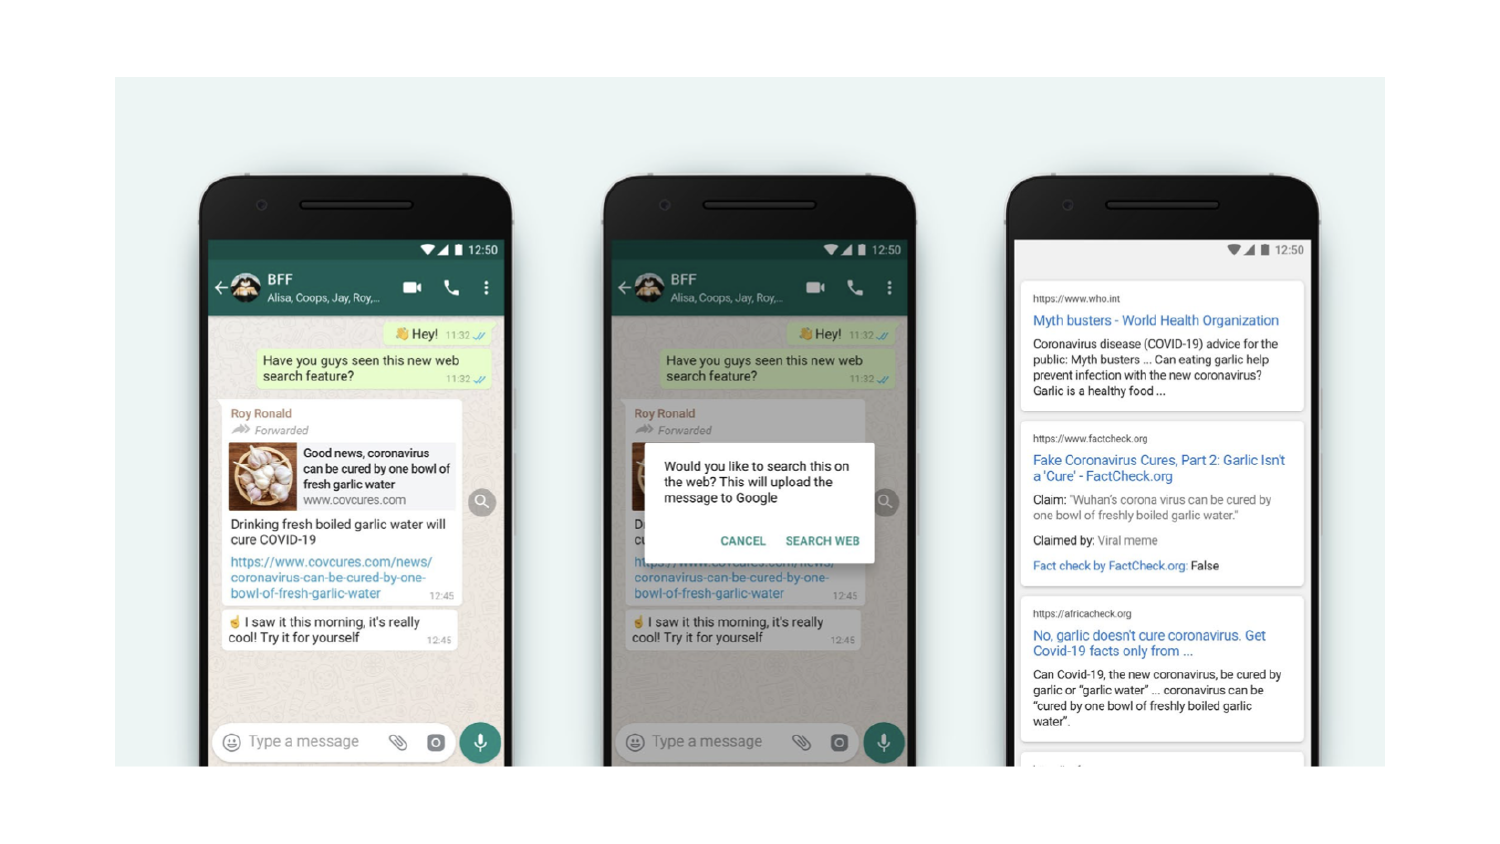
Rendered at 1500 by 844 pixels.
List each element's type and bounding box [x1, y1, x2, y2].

picture [115, 77, 1385, 767]
